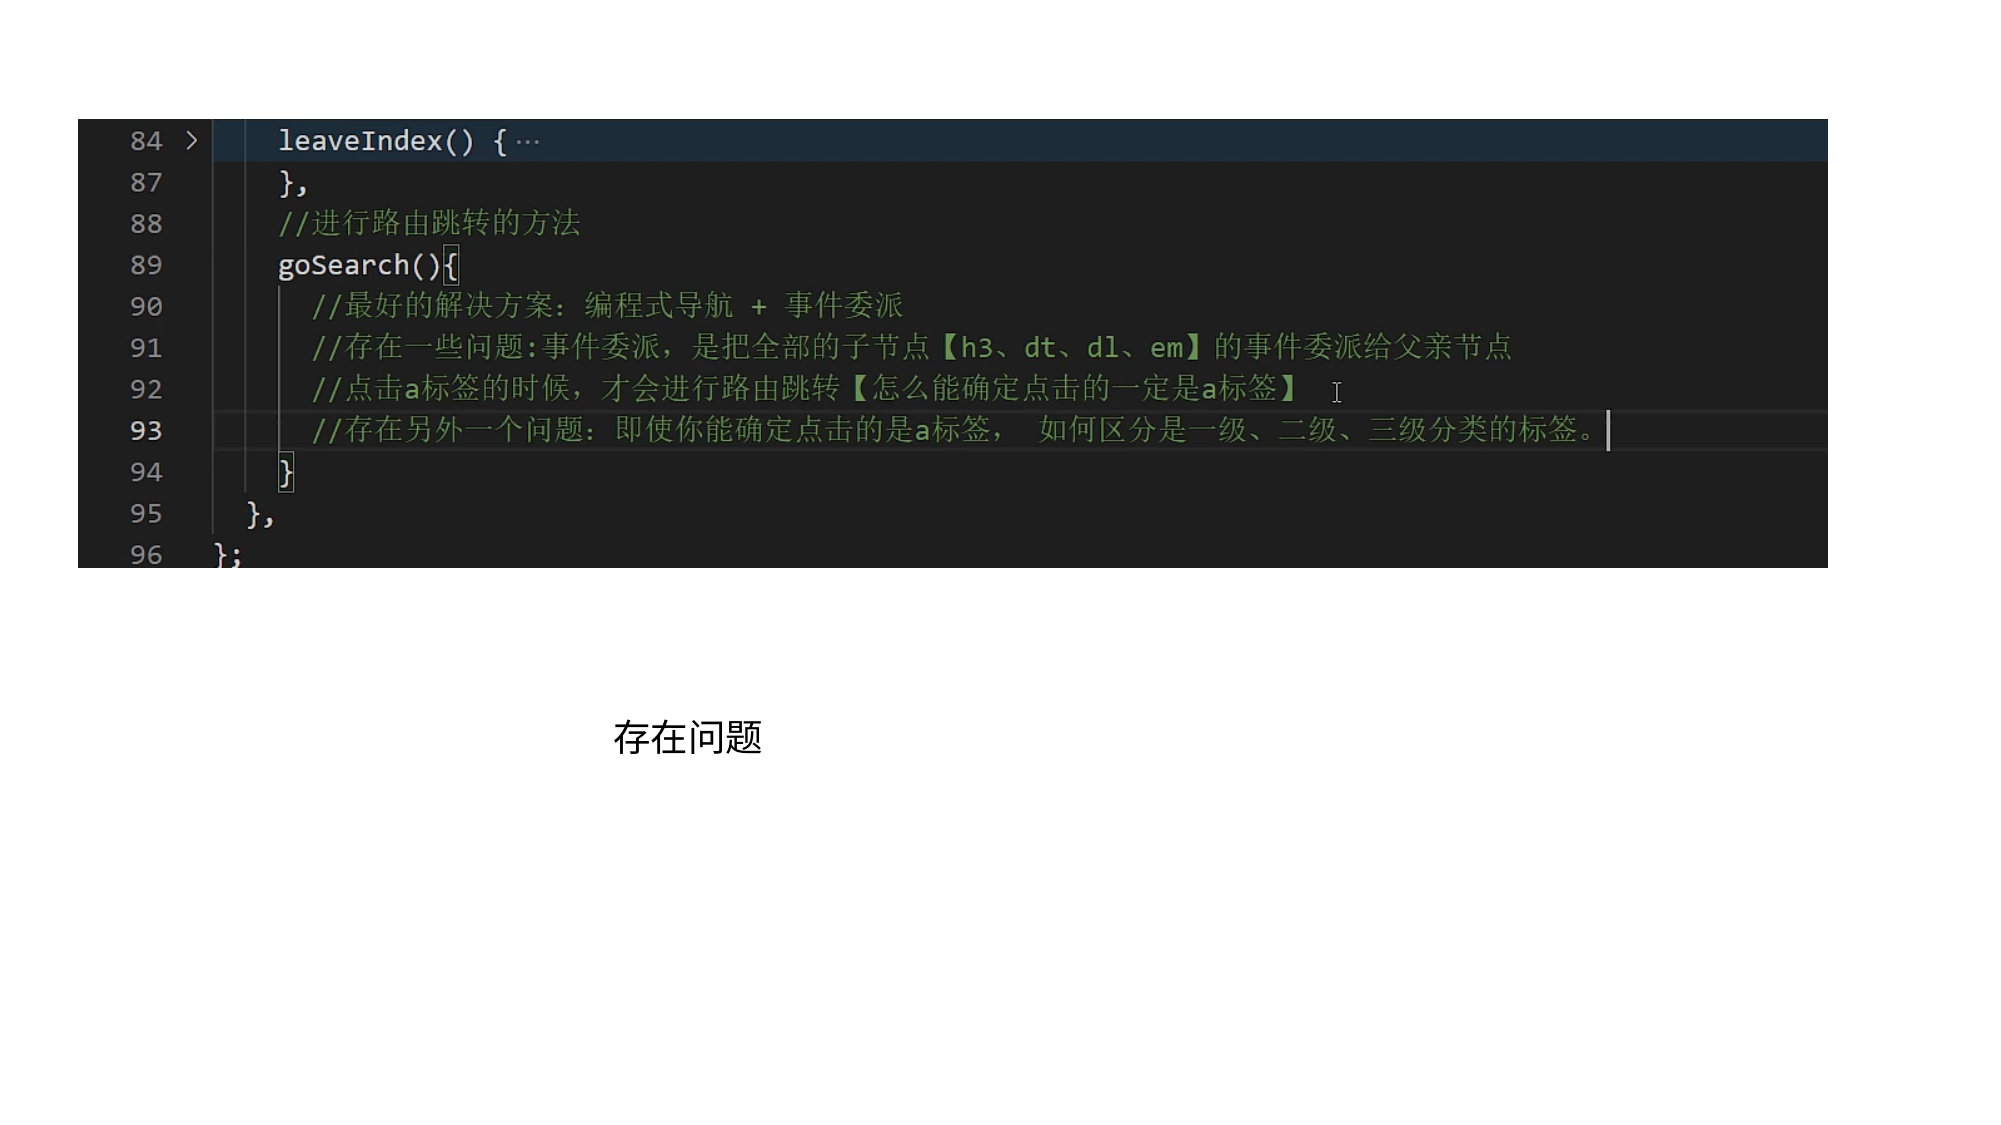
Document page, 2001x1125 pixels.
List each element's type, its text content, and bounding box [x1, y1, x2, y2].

picture [78, 119, 1828, 568]
text_box 存在问题 [598, 706, 1741, 766]
